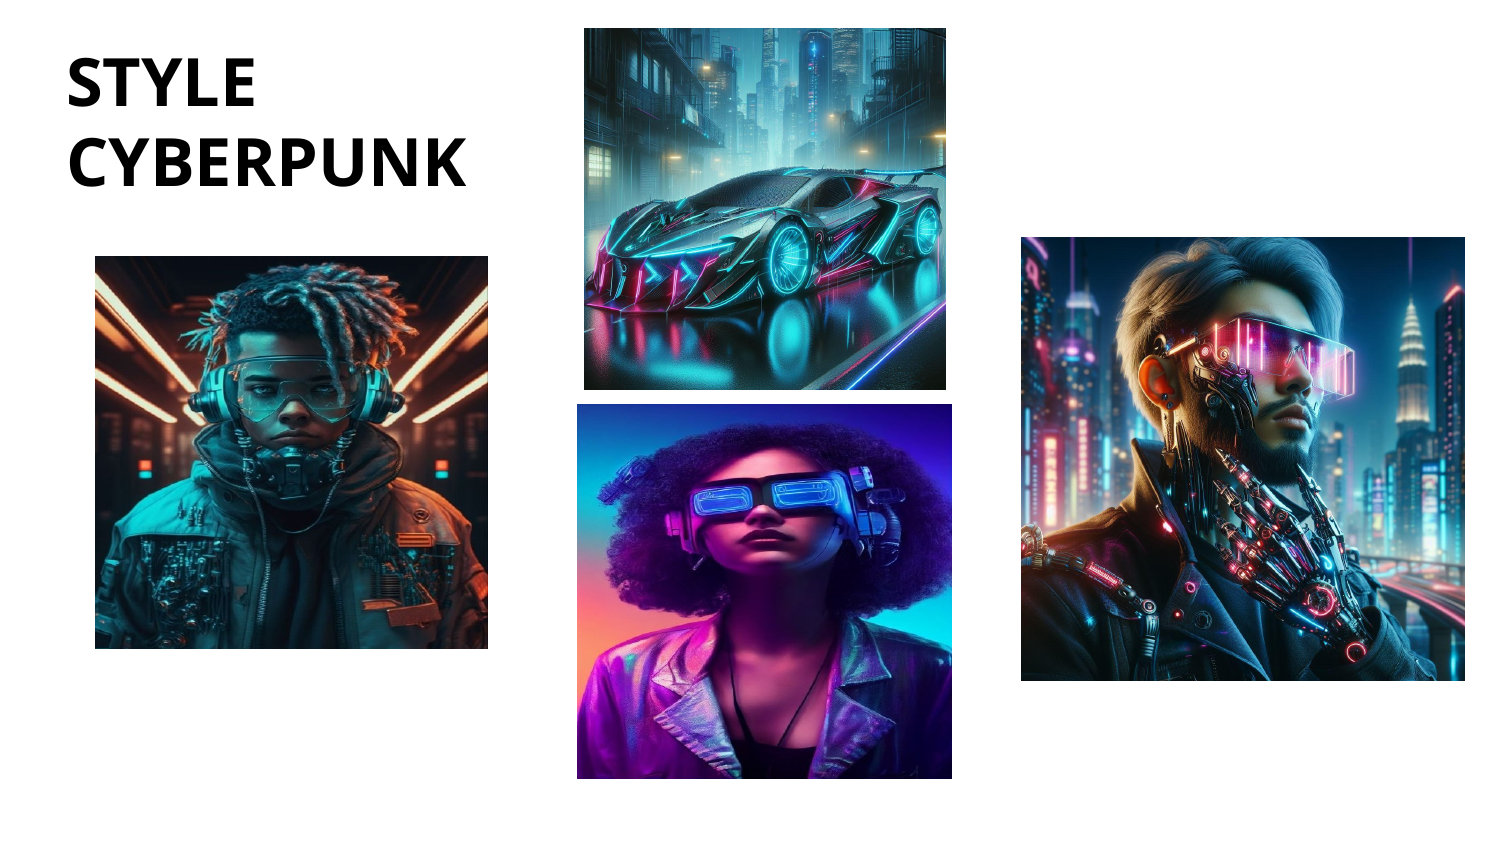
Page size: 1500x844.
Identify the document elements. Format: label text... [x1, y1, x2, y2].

picture [1020, 236, 1465, 681]
picture [95, 256, 488, 649]
picture [577, 403, 953, 779]
picture [583, 28, 946, 391]
title STYLE CYBERPUNK [51, 91, 578, 216]
picture [1459, 665, 1465, 681]
